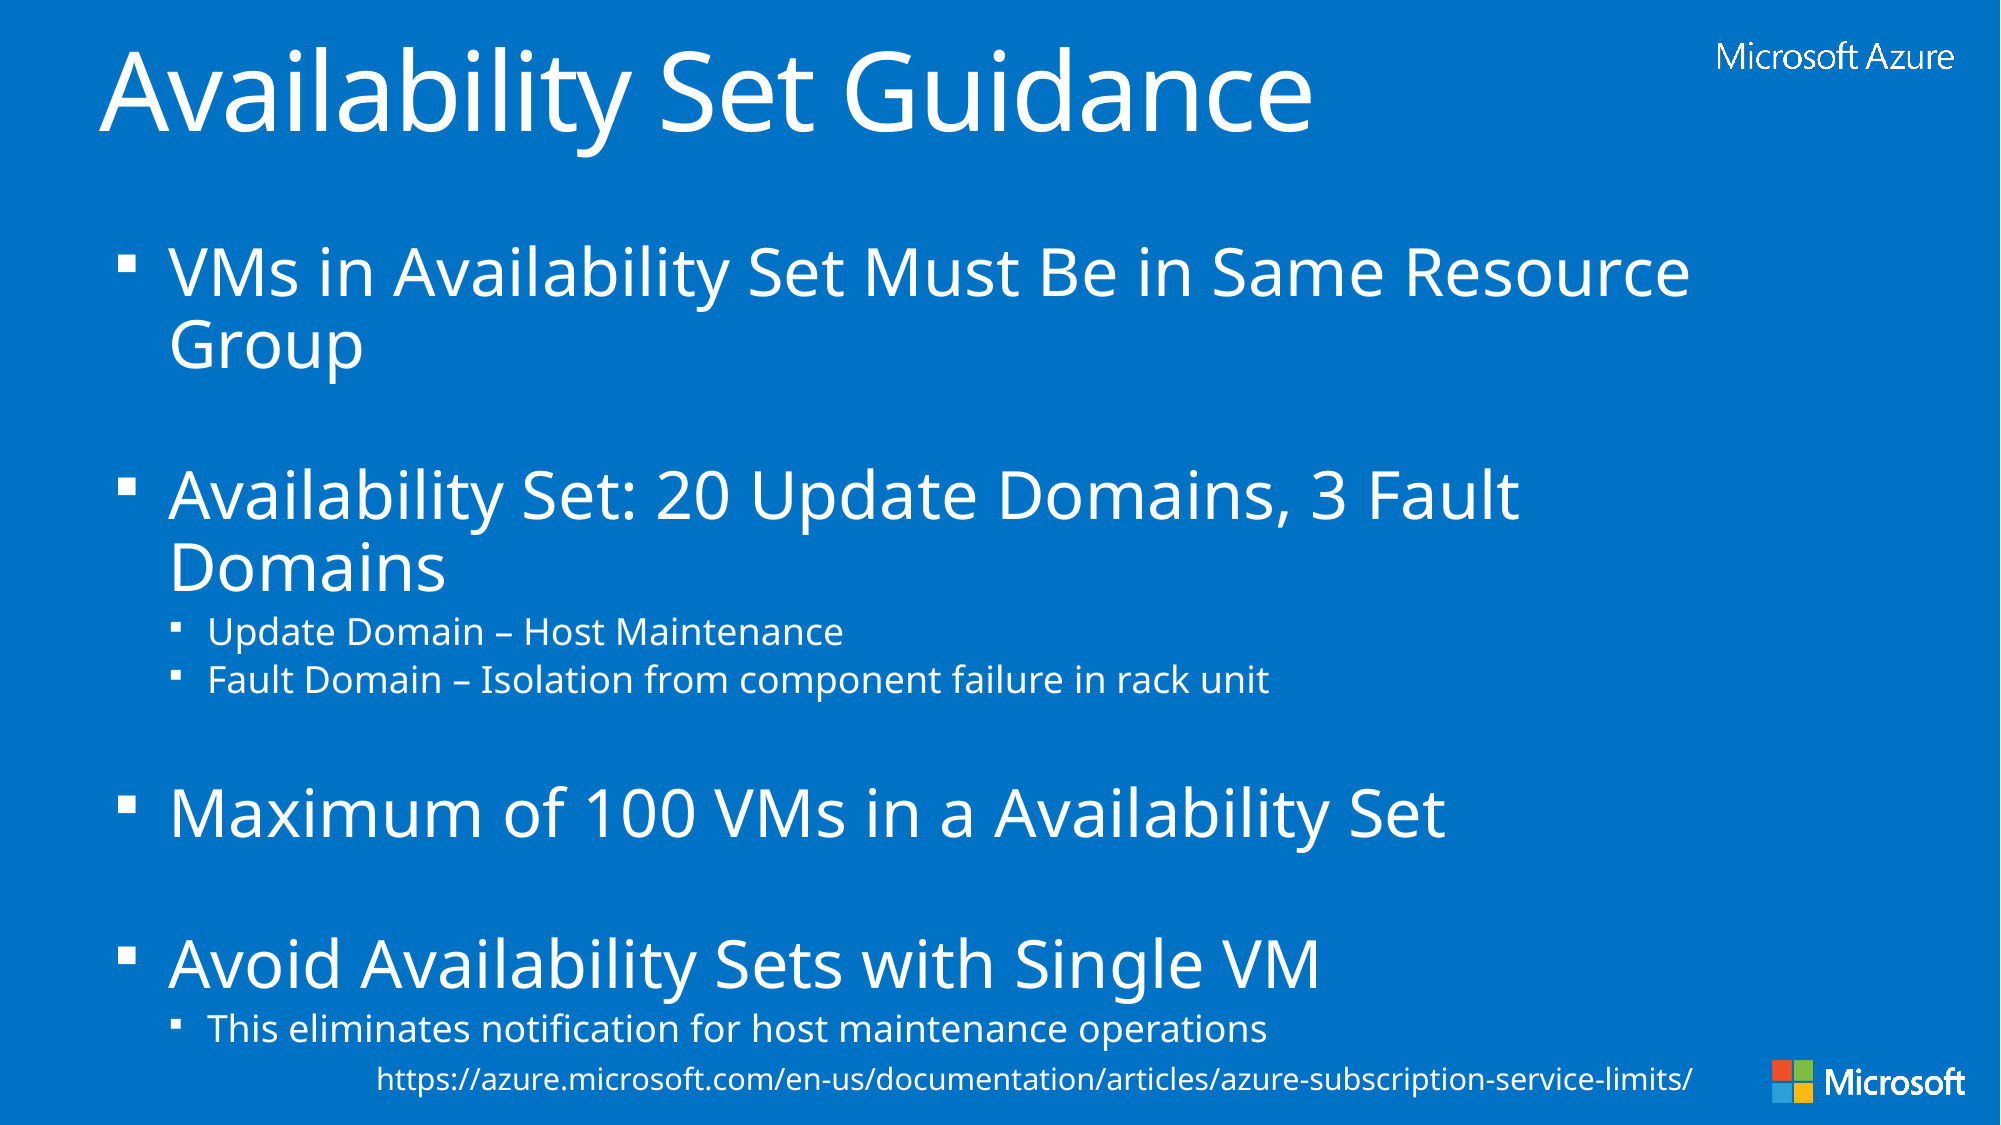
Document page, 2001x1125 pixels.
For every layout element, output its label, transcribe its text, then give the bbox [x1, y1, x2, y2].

picture [1792, 1060, 1965, 1103]
text_box https://azure.microsoft.com/en-us/documentation/articles/azure-subscription-service-limits/ [361, 1052, 1792, 1105]
title Availability Set Guidance [79, 26, 2000, 186]
list VMs in Availability Set Must Be in Same Resource Group Availability Set: 20 Update Domains, 3 Fault Domains Update Domain – Host Maintenance Fault Domain – Isolation from component failure in rack unit Maximum of 100 VMs in a Availability Set Avoid Availability Sets with Single VM This eliminates notification for host maintenance operations [98, 231, 1811, 895]
